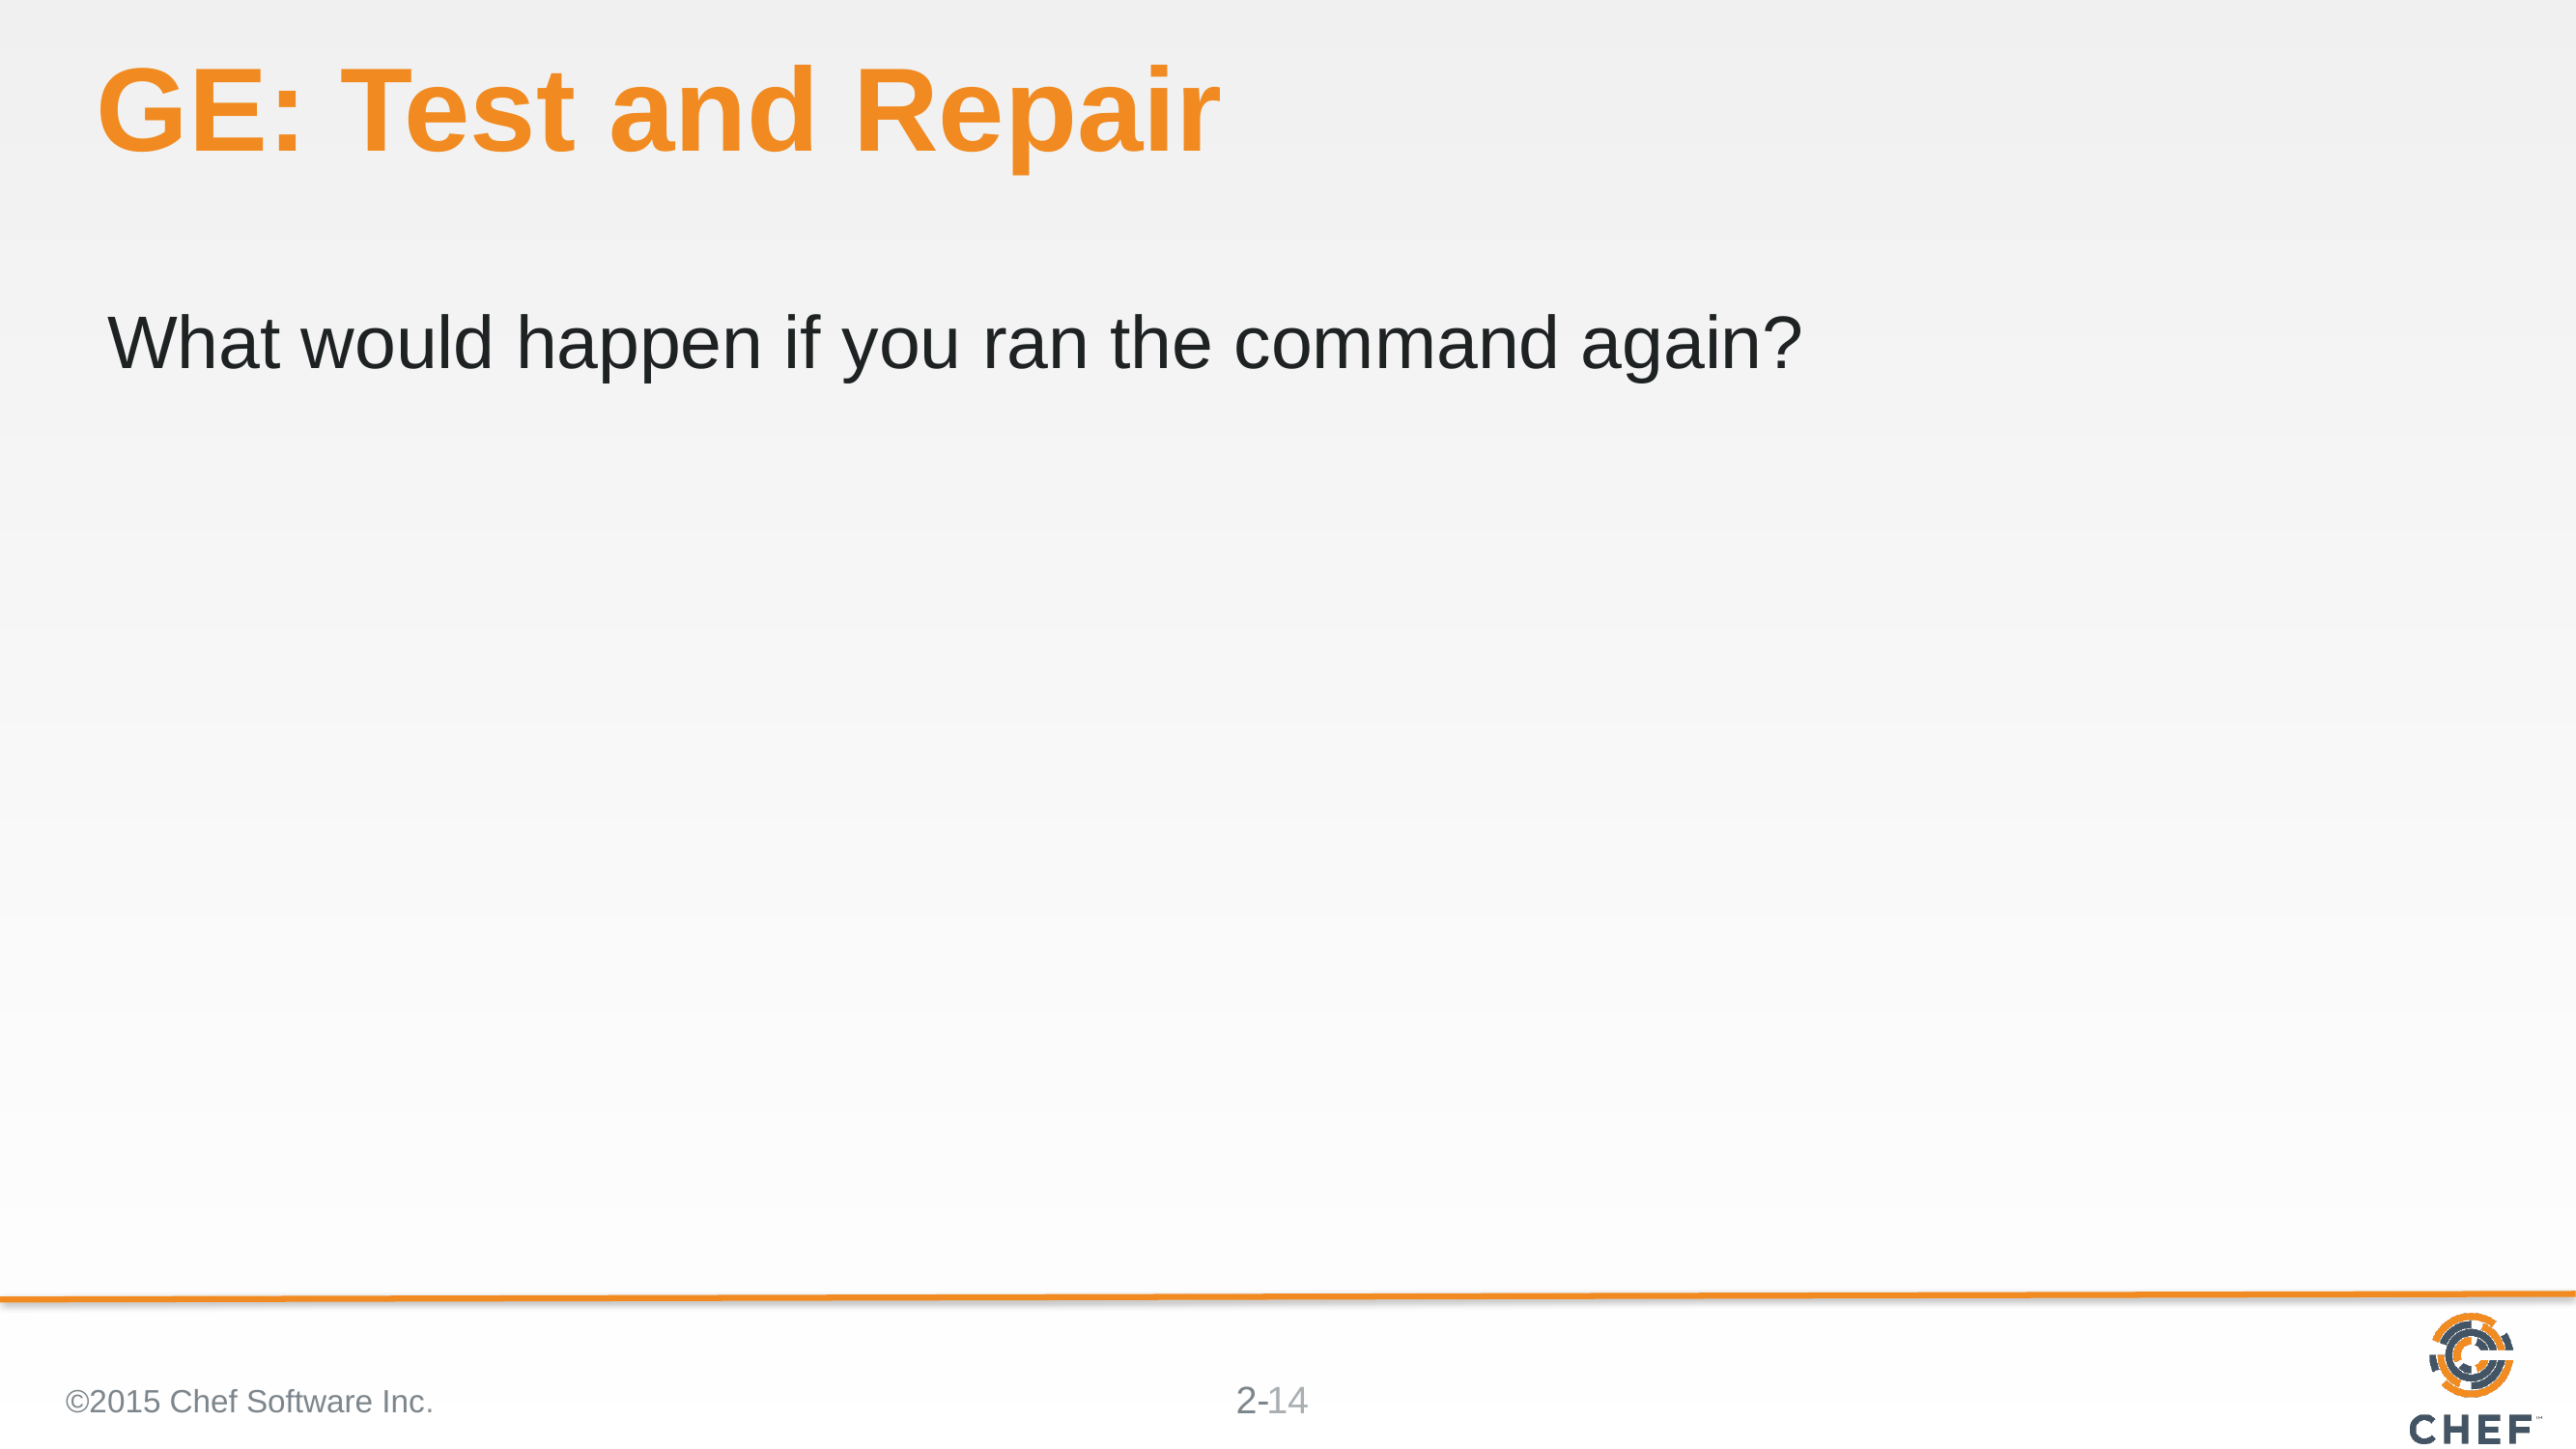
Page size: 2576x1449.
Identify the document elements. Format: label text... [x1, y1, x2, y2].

footer ©2015 Chef Software Inc. [51, 1359, 952, 1440]
title GE: Test and Repair [96, 48, 2463, 180]
list What would happen if you ran the command again? [107, 294, 2469, 1142]
picture [2399, 1297, 2550, 1449]
slide_number 14 [998, 1359, 1578, 1437]
